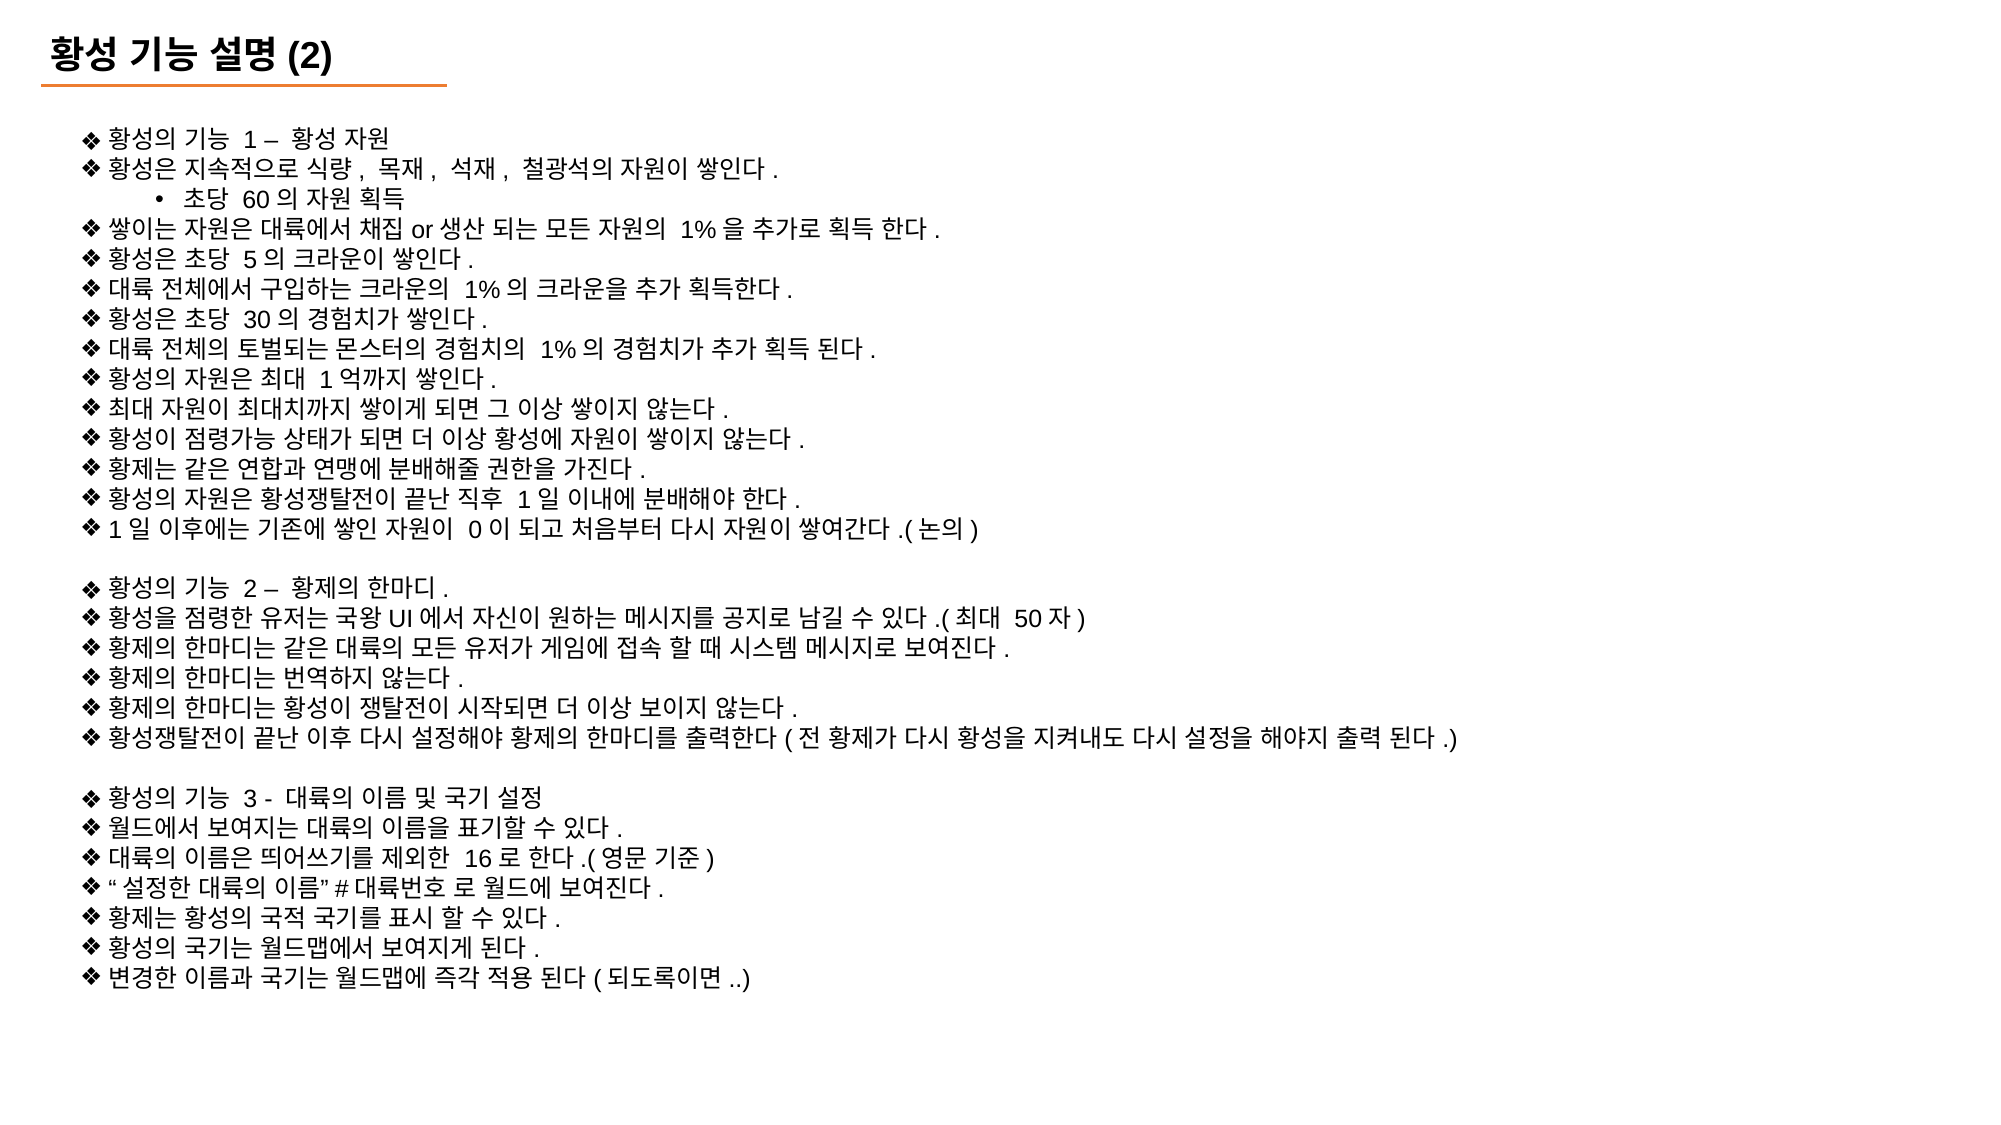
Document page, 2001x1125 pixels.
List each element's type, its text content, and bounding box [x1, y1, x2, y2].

text_box 황성의 기능 1 – 황성 자원 황성은 지속적으로 식량, 목재, 석재, 철광석의 자원이 쌓인다. 초당 60의 자원 획득 쌓이는 자원은 대륙에서 채집or생산 되는 모든 자원의 1%을 추가로 획득 한다. 황성은 초당 5의 크라운이 쌓인다. 대륙 전체에서 구입하는 크라운의 1%의 크라운을 추가 획득한다. 황성은 초당 30의 경험치가 쌓인다. 대륙 전체의 토벌되는 몬스터의 경험치의 1%의 경험치가 추가 획득 된다. 황성의 자원은 최대 1억까지 쌓인다. 최대 자원이 최대치까지 쌓이게 되면 그 이상 쌓이지 않는다. 황성이 점령가능 상태가 되면 더 이상 황성에 자원이 쌓이지 않는다. 황제는 같은 연합과 연맹에 분배해줄 권한을 가진다. 황성의 자원은 황성쟁탈전이 끝난 직후 1일 이내에 분배해야 한다. 1일 이후에는 기존에 쌓인 자원이 0이 되고 처음부터 다시 자원이 쌓여간다.(논의) 황성의 기능 2 – 황제의 한마디. 황성을 점령한 유저는 국왕UI에서 자신이 원하는 메시지를 공지로 남길 수 있다.(최대 50자) 황제의 한마디는 같은 대륙의 모든 유저가 게임에 접속 할 때 시스템 메시지로 보여진다. 황제의 한마디는 번역하지 않는다. 황제의 한마디는 황성이 쟁탈전이 시작되면 더 이상 보이지 않는다. 황성쟁탈전이 끝난 이후 다시 설정해야 황제의 한마디를 출력한다(전 황제가 다시 황성을 지켜내도 다시 설정을 해야지 출력 된다.) 황성의 기능 3 - 대륙의 이름 및 국기 설정 월드에서 보여지는 대륙의 이름을 표기할 수 있다. 대륙의 이름은 띄어쓰기를 제외한 16로 한다.(영문 기준) “설정한 대륙의 이름”#대륙번호 로 월드에 보여진다. 황제는 황성의 국적 국기를 표시 할 수 있다. 황성의 국기는 월드맵에서 보여지게 된다. 변경한 이름과 국기는 월드맵에 즉각 적용 된다(되도록이면..) [65, 116, 1762, 1041]
text_box 황성 기능 설명(2) [35, 23, 369, 84]
